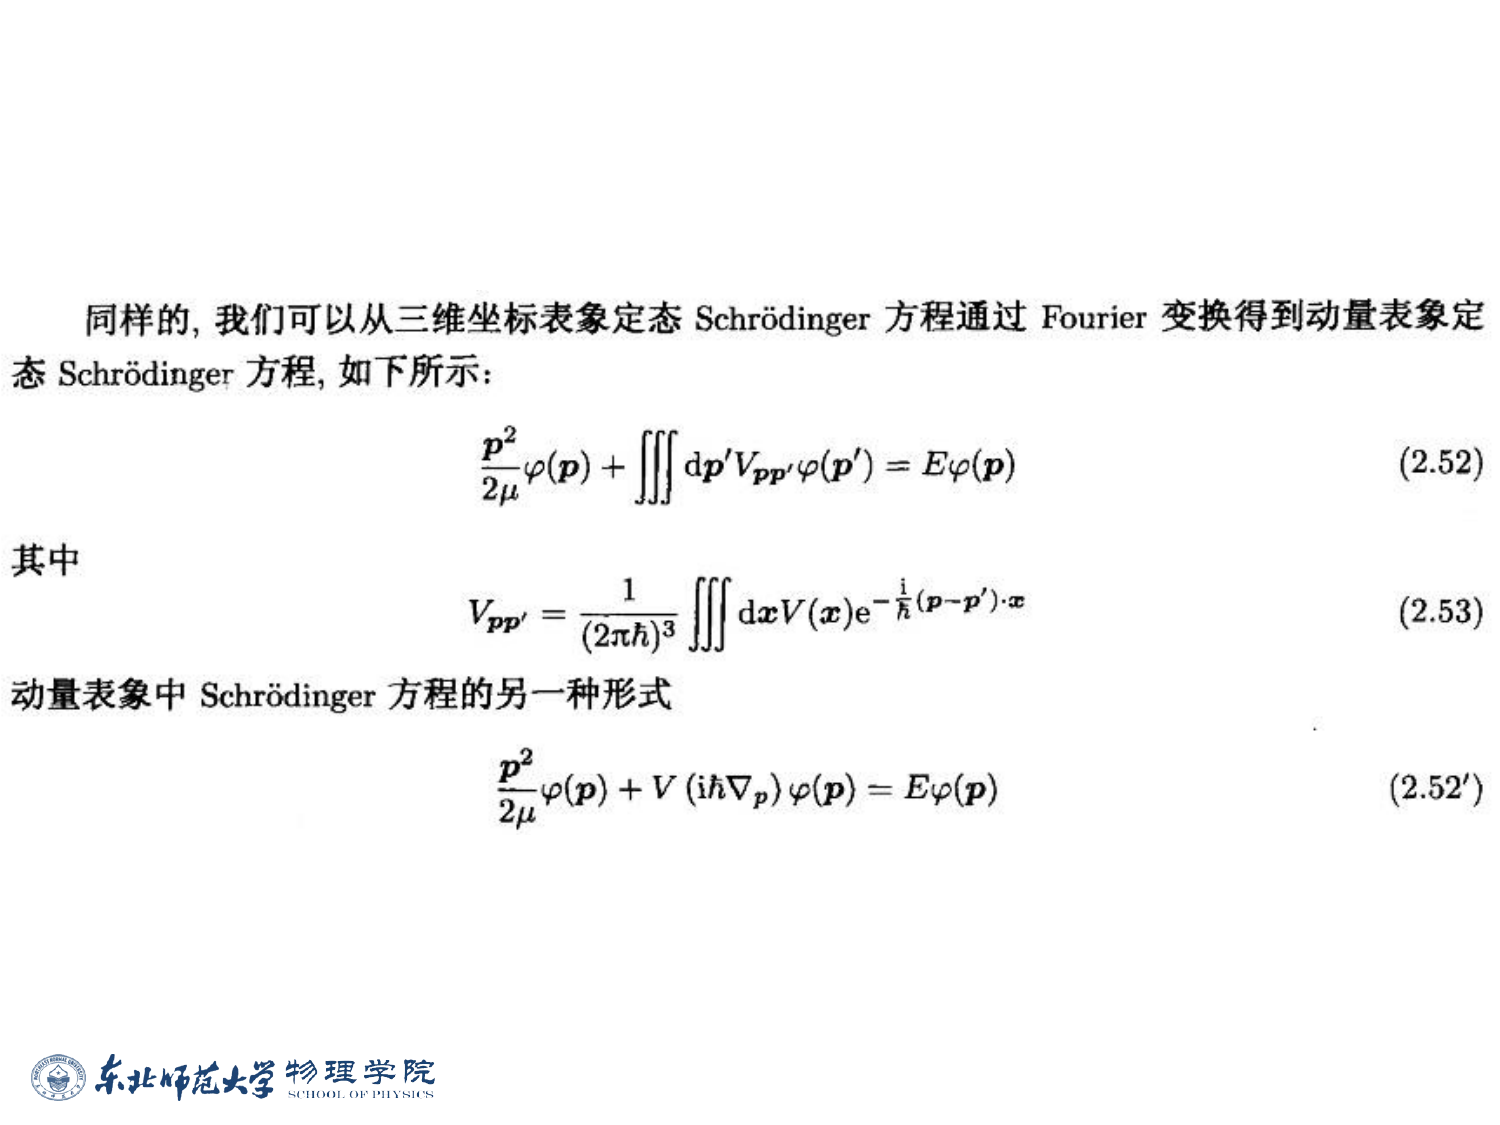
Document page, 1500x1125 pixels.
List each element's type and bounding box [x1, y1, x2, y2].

picture [20, 1054, 440, 1101]
picture [0, 289, 1500, 836]
